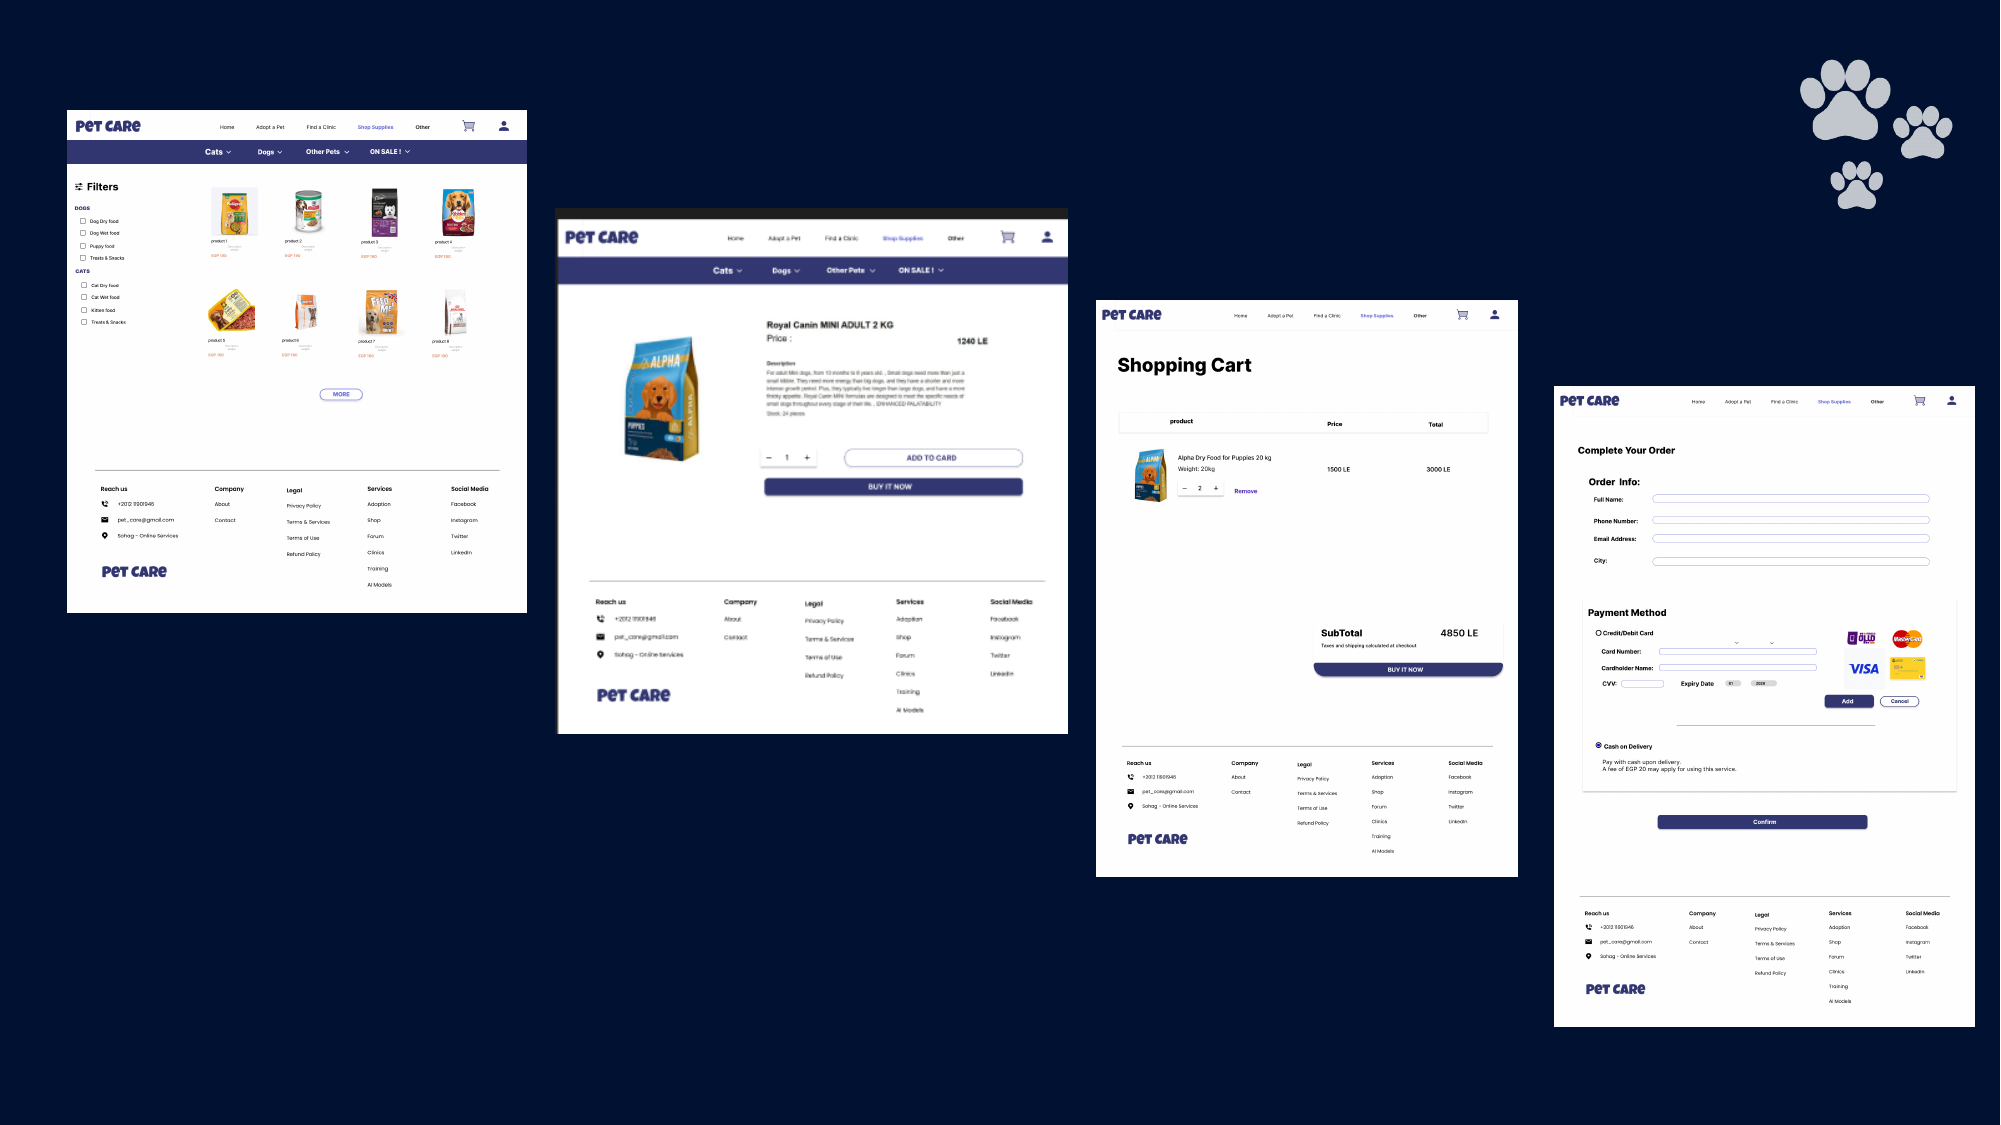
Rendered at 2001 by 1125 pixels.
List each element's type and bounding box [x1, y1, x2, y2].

picture [1554, 386, 1976, 1028]
picture [554, 208, 1068, 734]
picture [1095, 300, 1518, 878]
picture [66, 110, 527, 613]
picture [1791, 45, 1958, 217]
